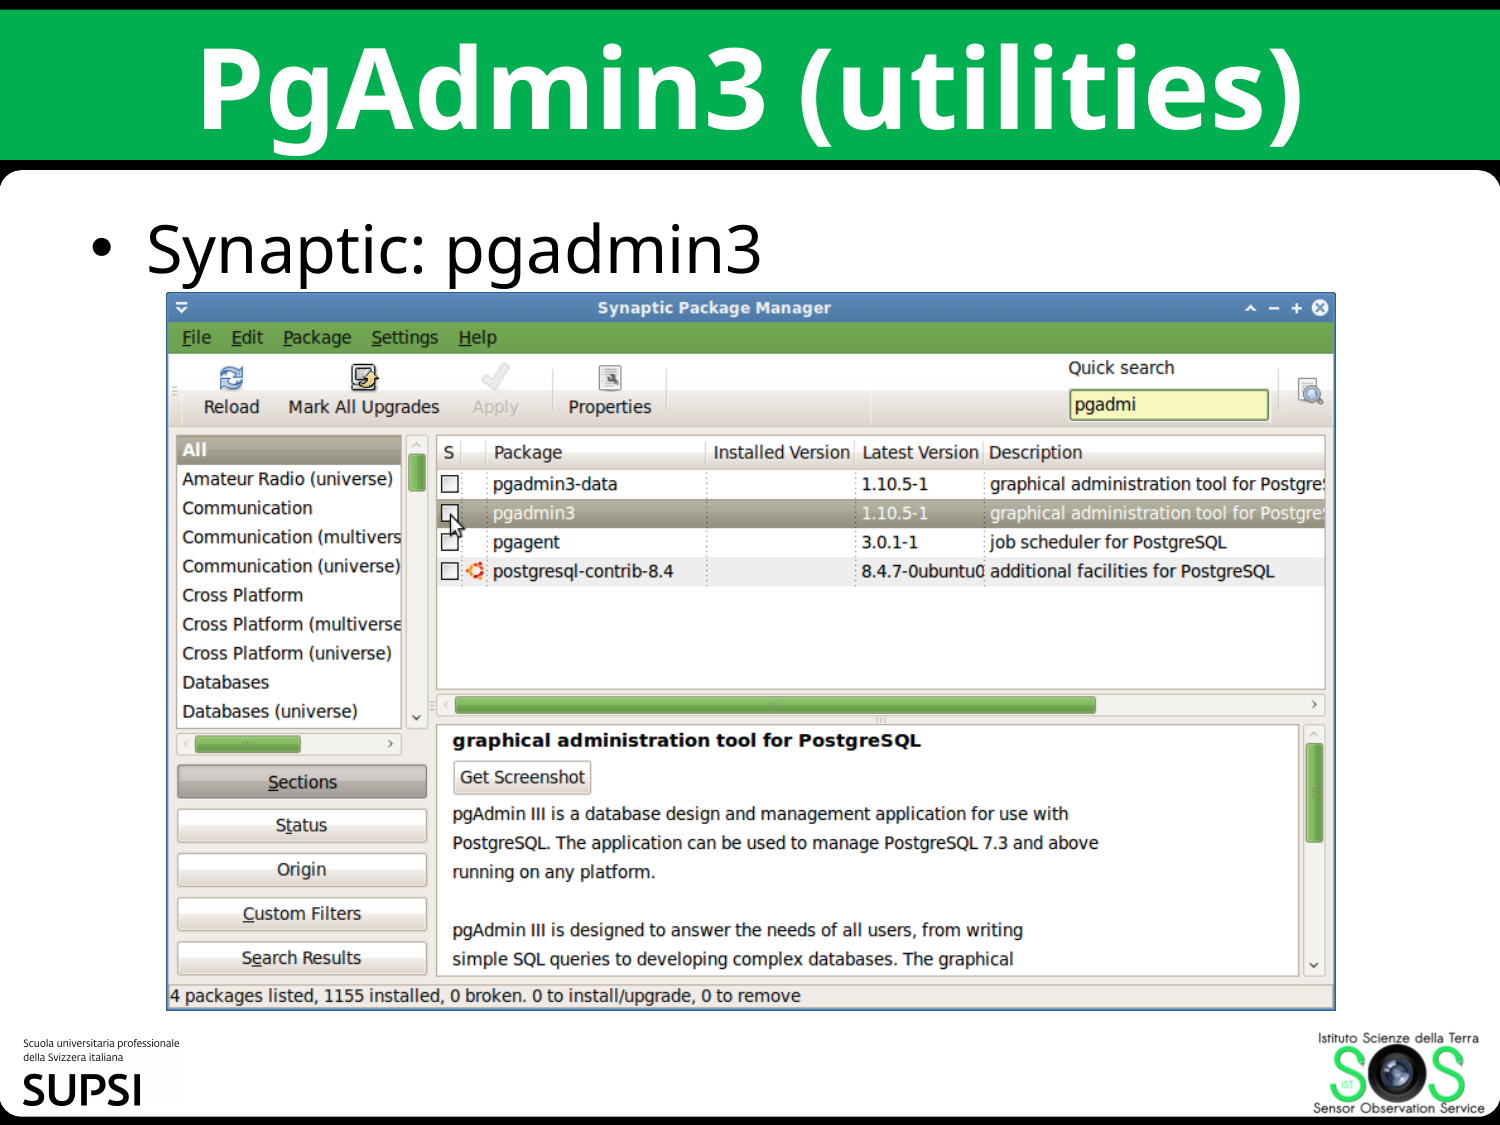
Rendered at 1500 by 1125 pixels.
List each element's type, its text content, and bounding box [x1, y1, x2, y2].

picture [1312, 1031, 1486, 1114]
picture [166, 292, 1337, 1011]
picture [23, 1039, 179, 1106]
list Synaptic: pgadmin3 [75, 199, 1425, 1005]
title PgAdmin3 (utilities) [0, 9, 1500, 160]
